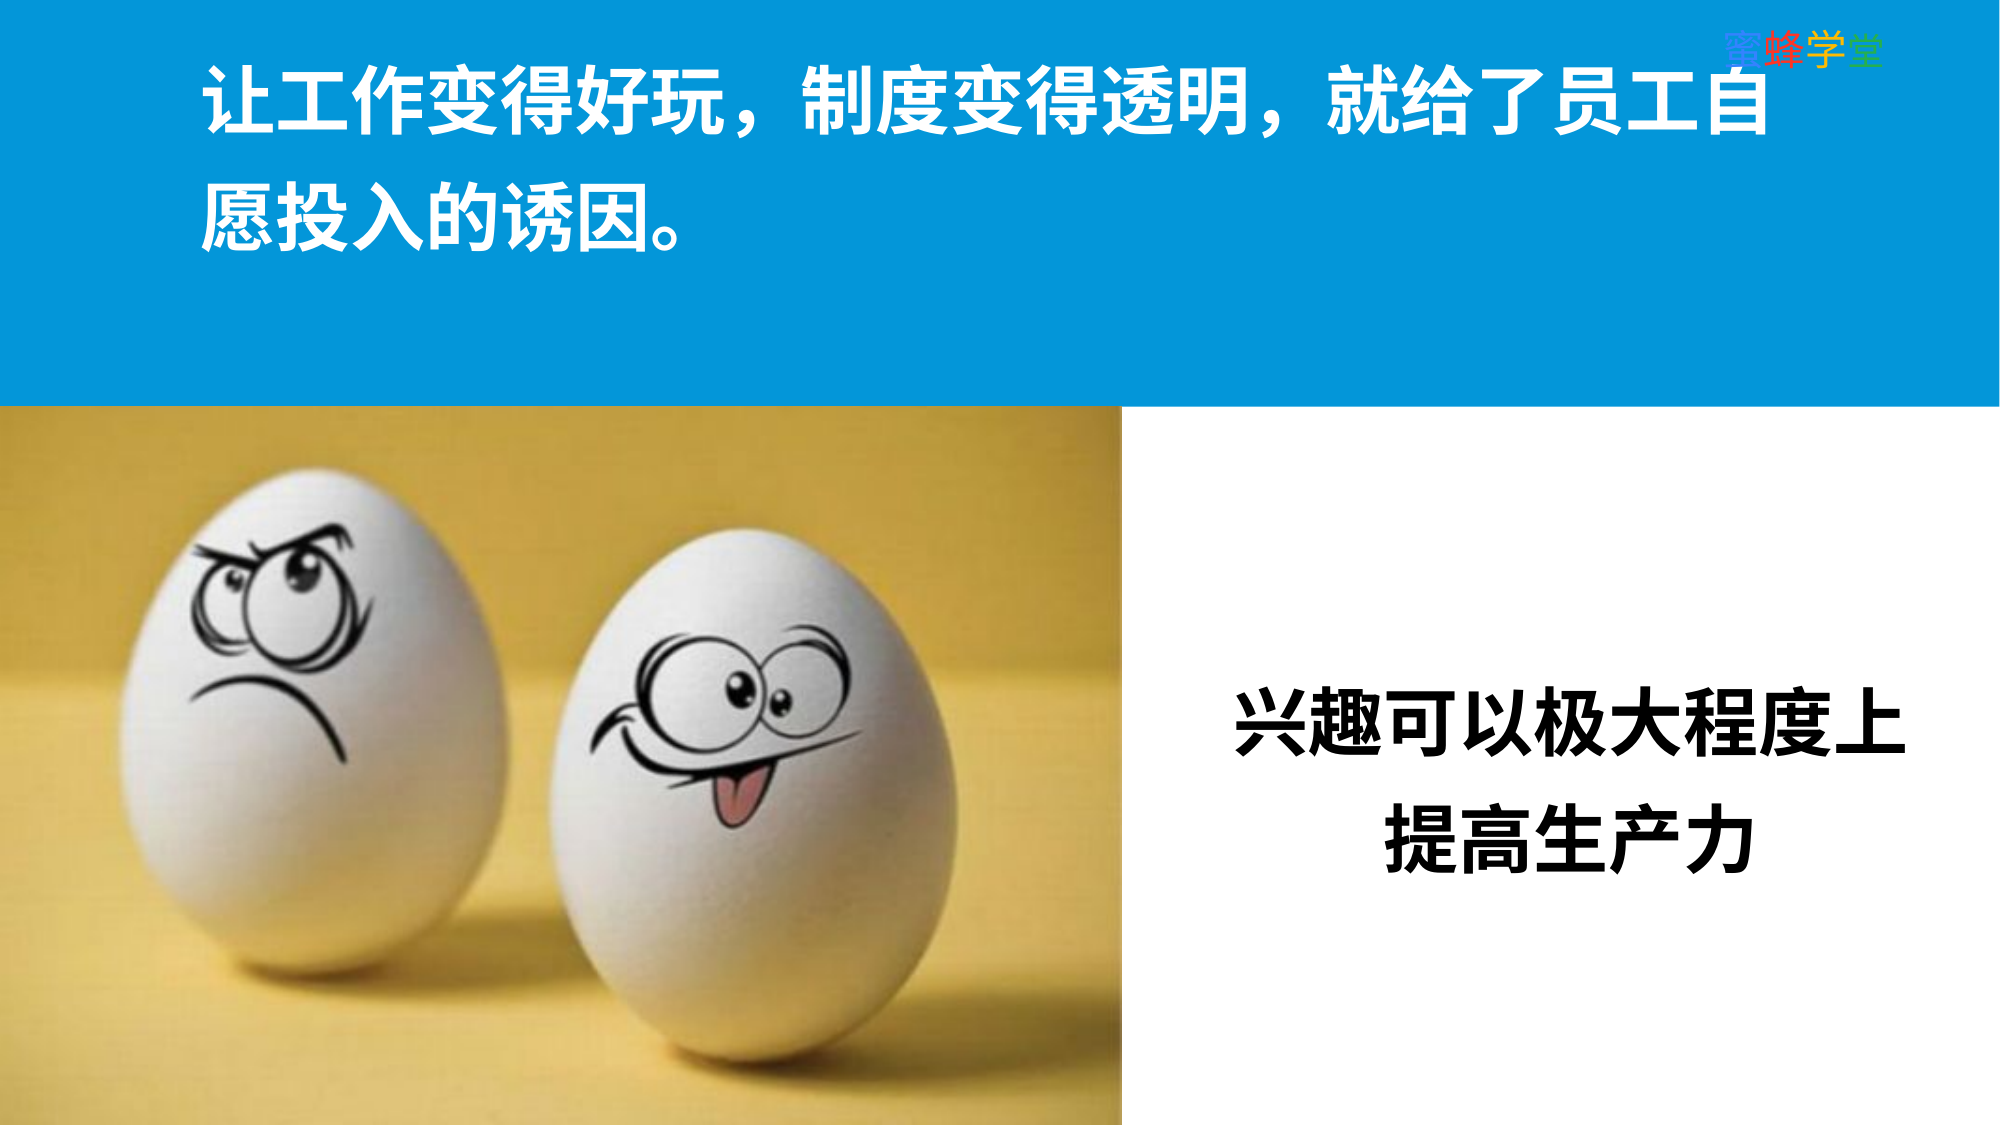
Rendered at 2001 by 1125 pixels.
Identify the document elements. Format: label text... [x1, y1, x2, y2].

text_box [0, 0, 2000, 407]
text_box 让工作变得好玩，制度变得透明，就给了员工自愿投入的诱因。 [192, 19, 1807, 269]
text_box 蜜蜂学堂 [1707, 15, 1932, 126]
picture [0, 407, 1122, 1125]
text_box 兴趣可以极大程度上 提高生产力 [1210, 641, 1932, 890]
